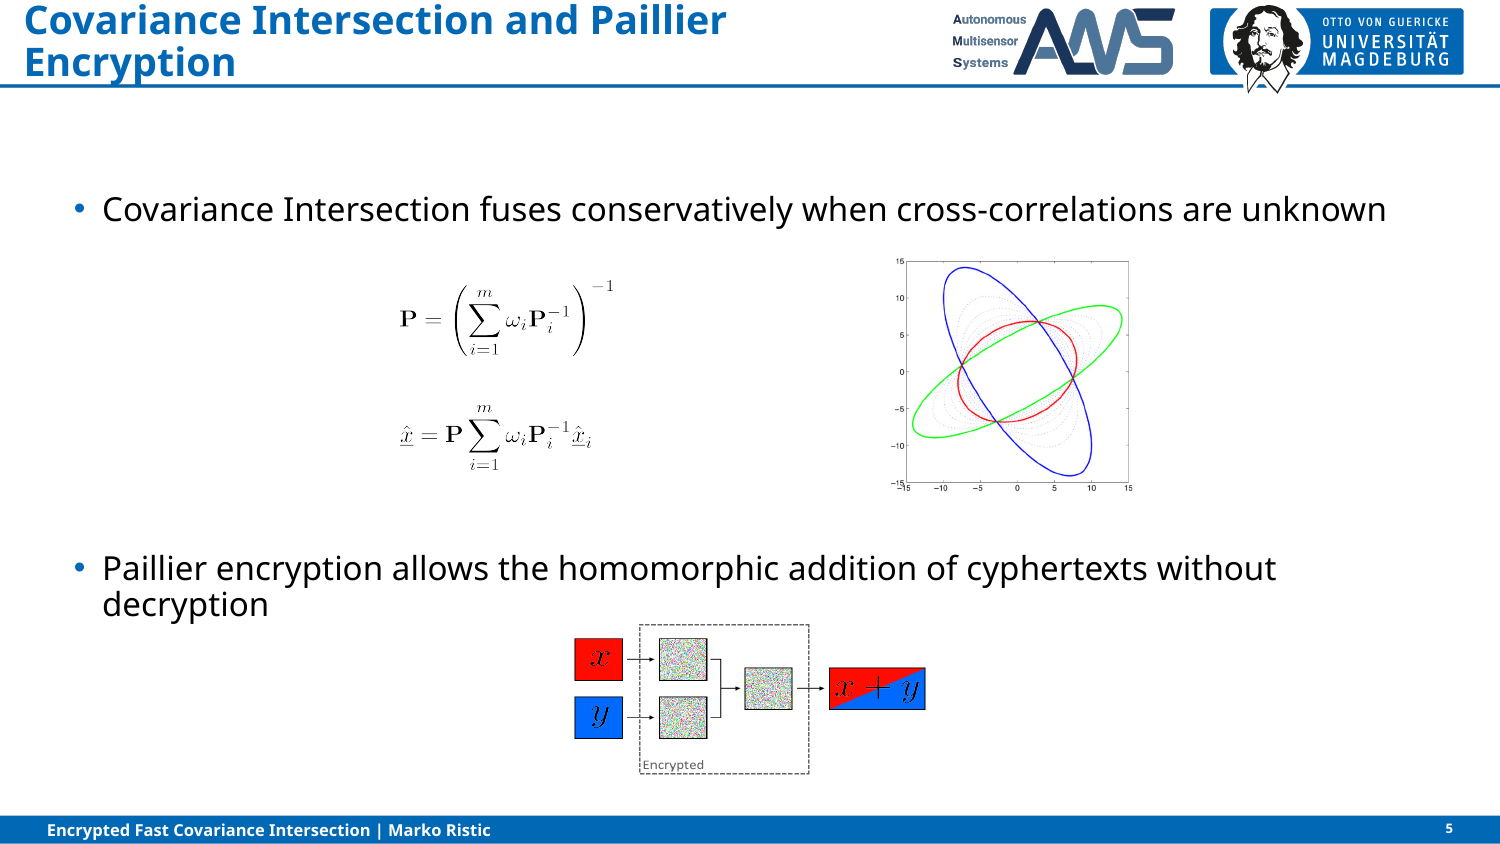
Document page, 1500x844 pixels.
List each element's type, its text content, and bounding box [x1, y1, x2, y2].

picture [0, 0, 1500, 103]
slide_number 5 [1312, 815, 1454, 844]
picture [400, 280, 613, 356]
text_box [568, 614, 932, 781]
picture [886, 252, 1143, 495]
picture [400, 405, 591, 470]
footer Encrypted Fast Covariance Intersection | Marko Ristic [46, 815, 554, 844]
title Covariance Intersection and Paillier Encryption [0, 0, 943, 86]
list Covariance Intersection fuses conservatively when cross-correlations are unknown Paillier encryption allows the homomorphic addition of cyphertexts without decryption [59, 184, 1441, 721]
